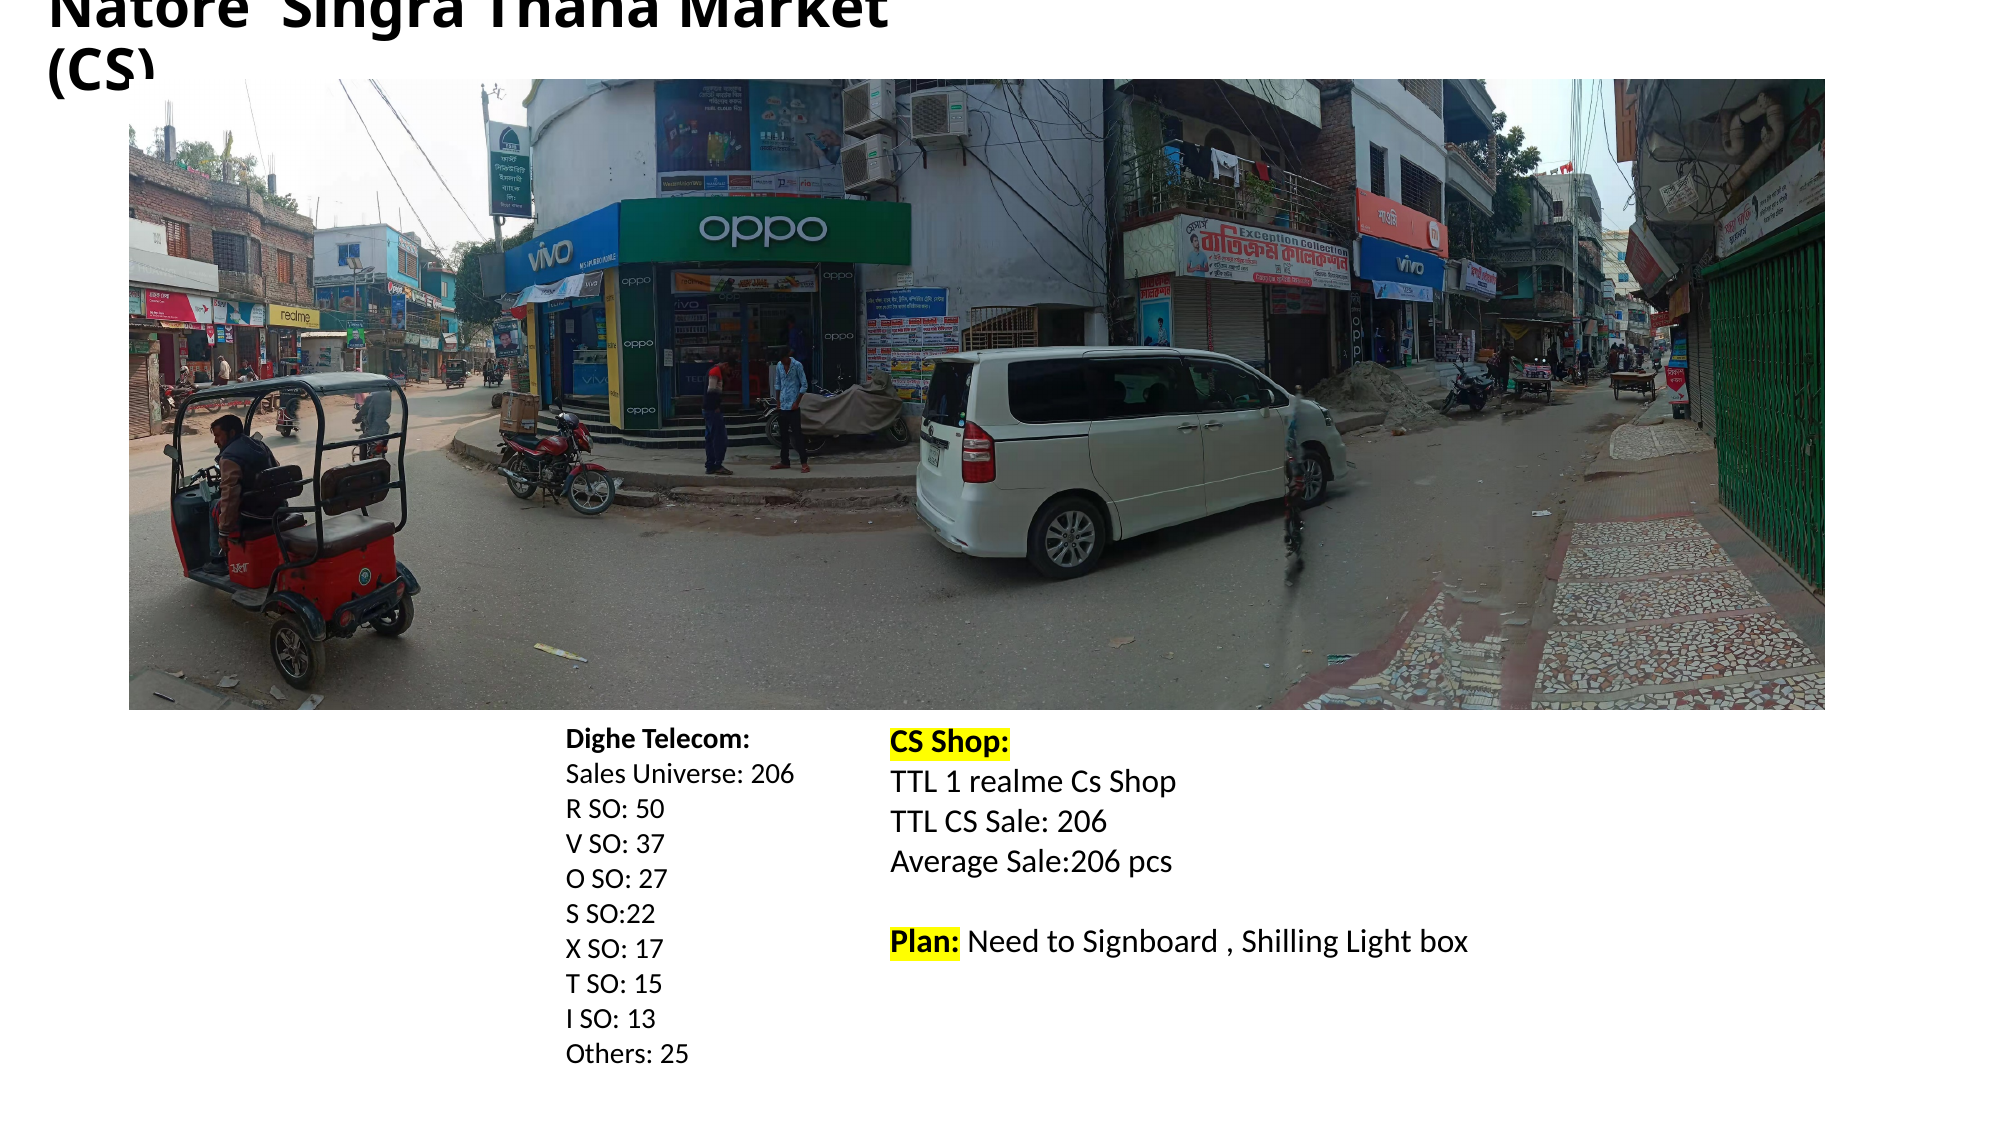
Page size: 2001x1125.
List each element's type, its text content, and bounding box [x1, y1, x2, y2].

text_box Dighe Telecom: Sales Universe: 206 R SO: 50 V SO: 37 O SO: 27 S SO:22 X SO: 17 T SO: 15 I SO: 13 Others: 25 [551, 712, 843, 1077]
text_box CS Shop: TTL 1 realme Cs Shop TTL CS Sale: 206 Average Sale:206 pcs Plan: Need to Signboard , Shilling Light box [875, 712, 1518, 967]
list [129, 79, 1825, 710]
title Natore Singra Thana Market (CS) [32, 0, 1000, 80]
